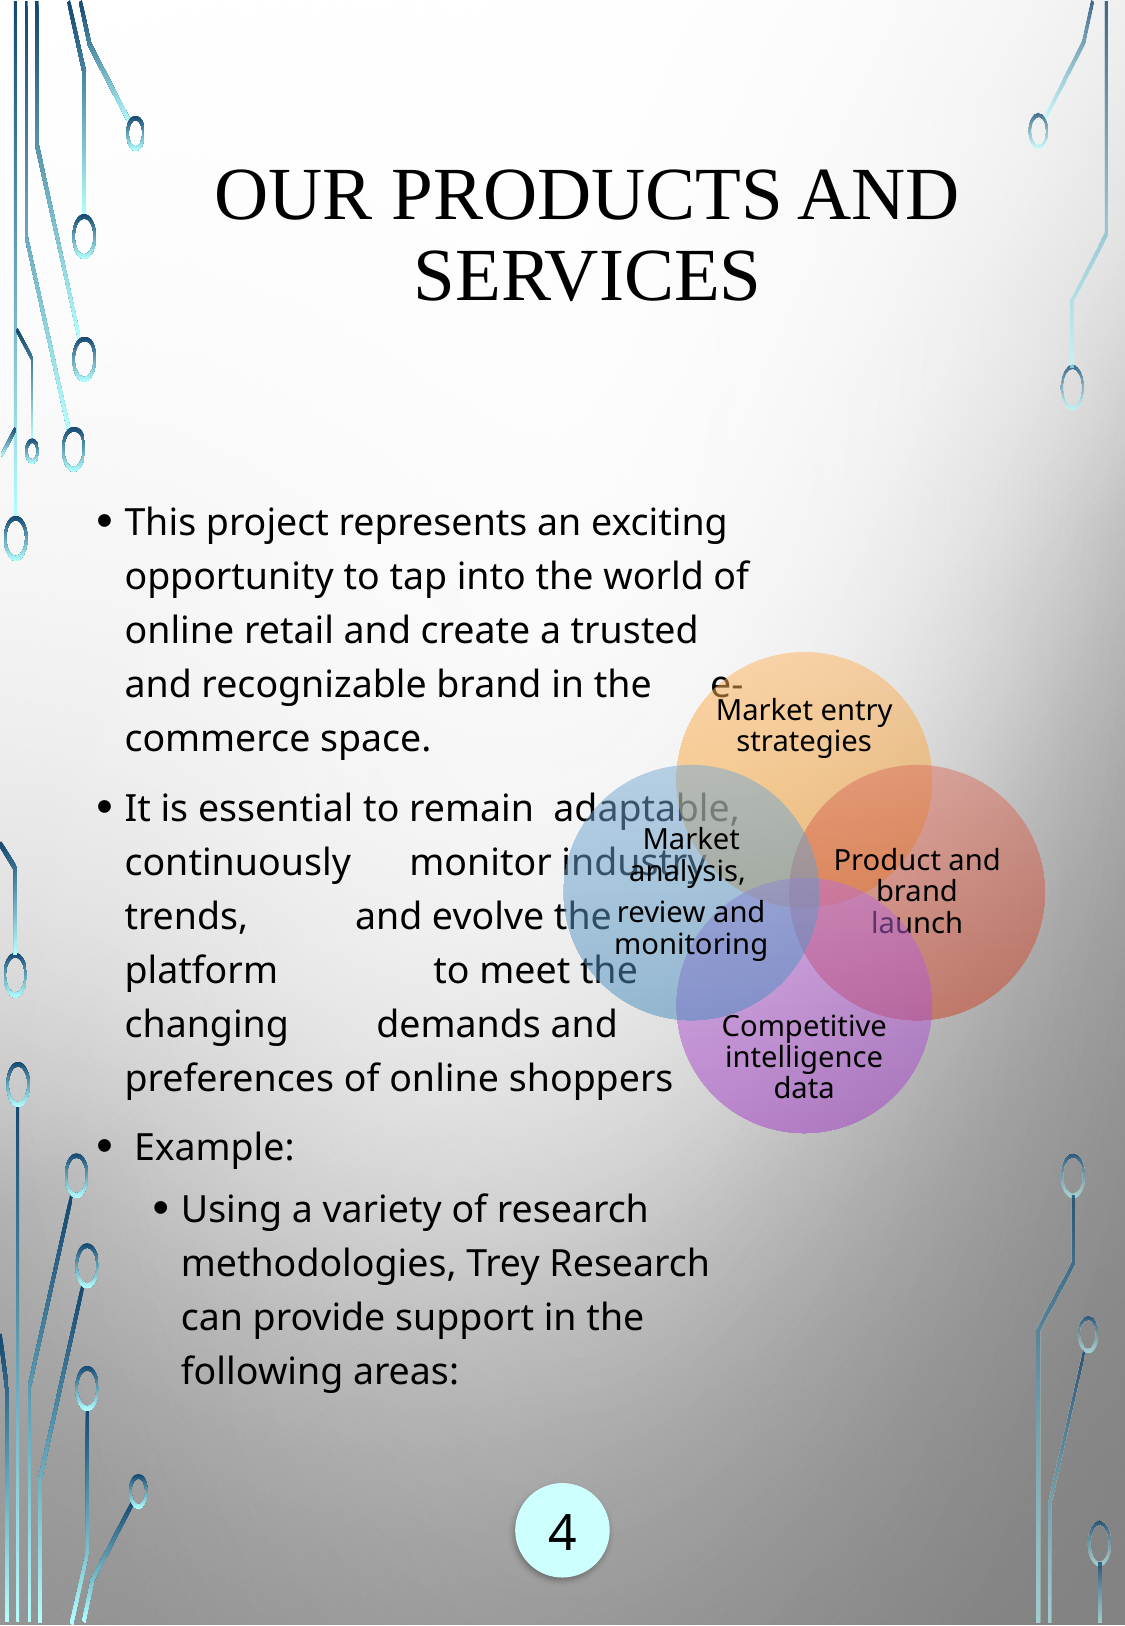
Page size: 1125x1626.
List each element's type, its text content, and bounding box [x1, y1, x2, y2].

text_box 4 [513, 1481, 611, 1579]
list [487, 646, 1122, 1139]
title Our Products and Services [81, 186, 1094, 285]
list This project represents an exciting opportunity to tap into the world of online retail and create a trusted and recognizable brand in the e-commerce space. It is essential to remain adaptable, continuously monitor industry trends, and evolve the platform to meet the changing demands and preferences of online shoppers Example: Using a variety of research methodologies, Trey Research can provide support in the following areas: [81, 481, 787, 1368]
